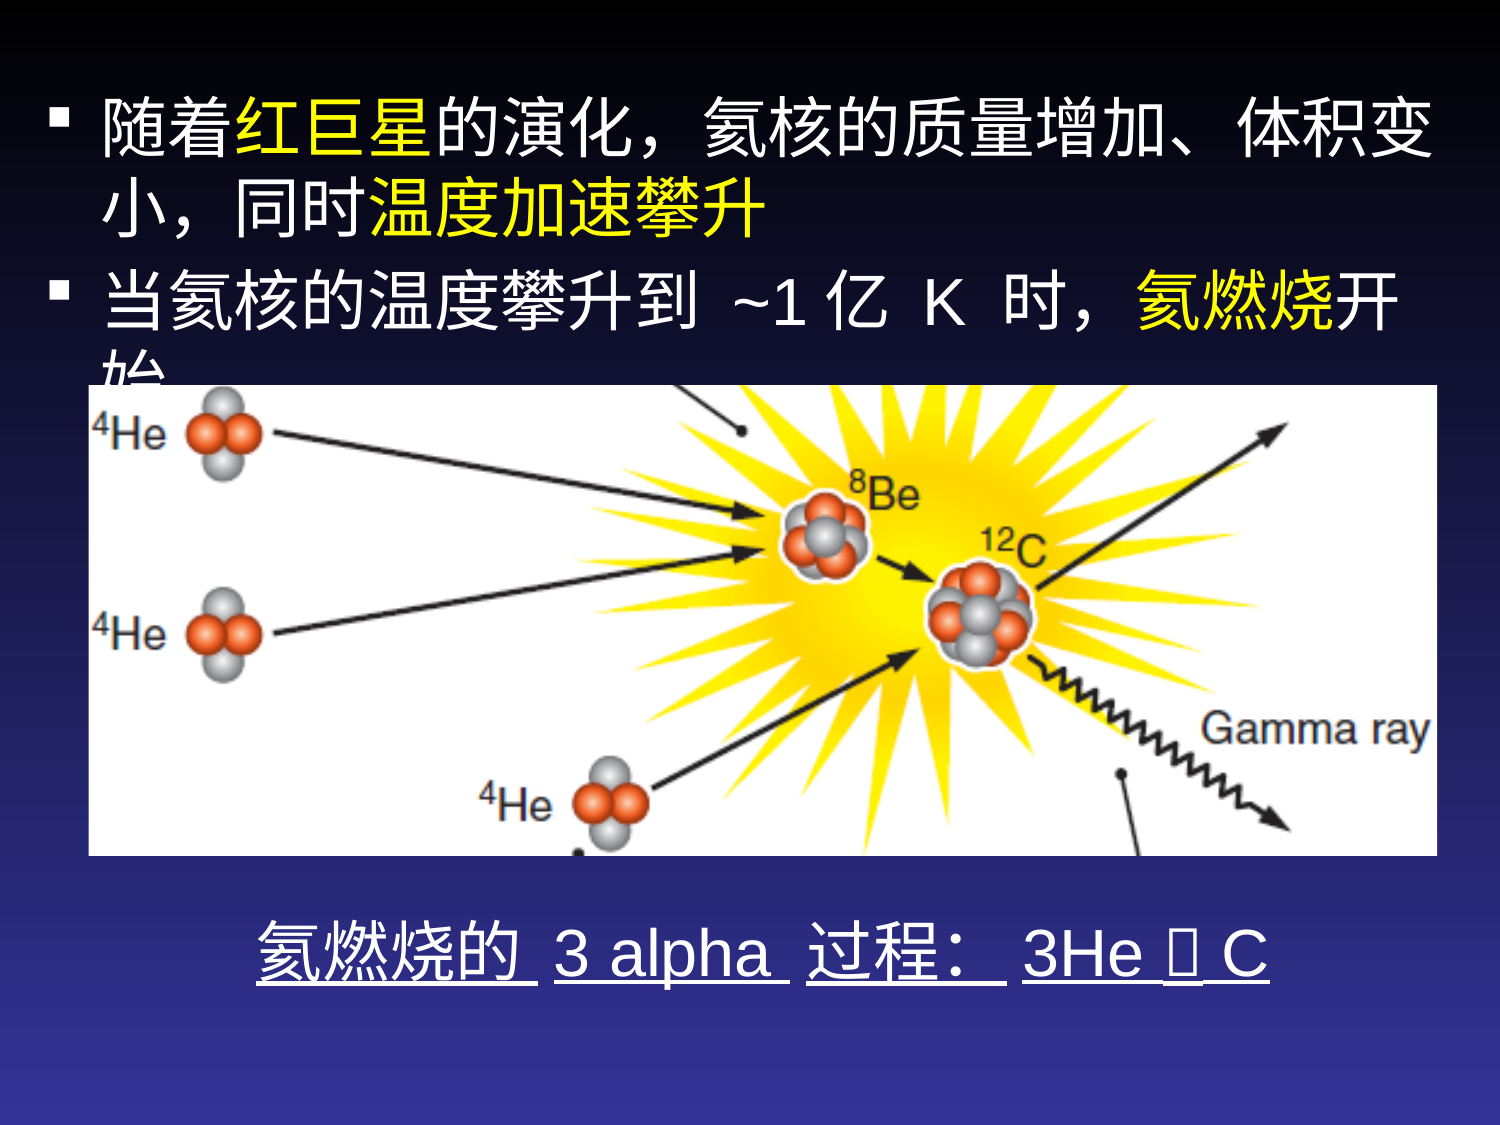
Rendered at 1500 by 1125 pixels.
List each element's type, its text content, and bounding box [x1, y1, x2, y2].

title 氦燃烧的 3 alpha 过程：3He  C [62, 893, 1463, 1006]
list 随着红巨星的演化，氦核的质量增加、体积变小，同时温度加速攀升 当氦核的温度攀升到 ~1亿 K 时，氦燃烧开始 [29, 78, 1467, 362]
picture [88, 385, 1438, 856]
